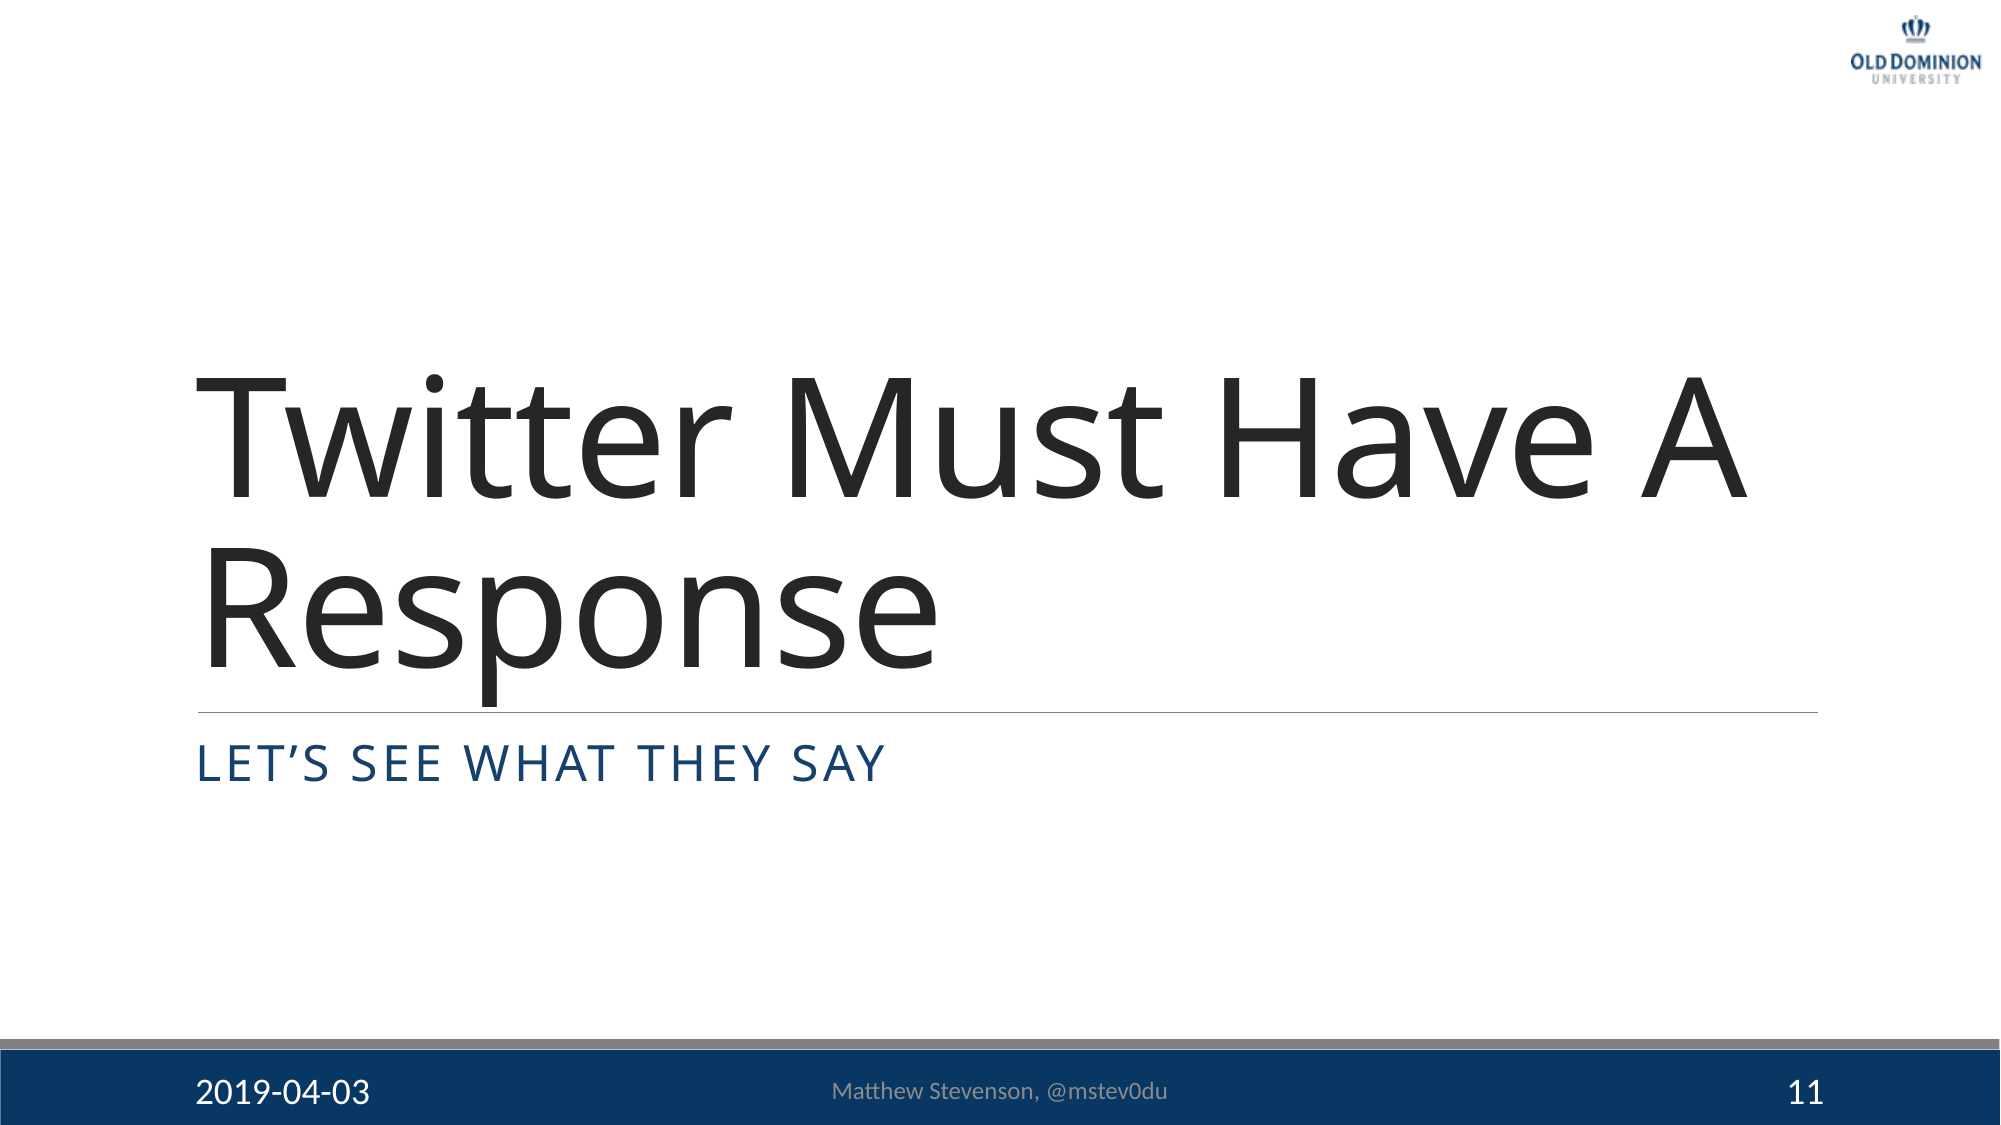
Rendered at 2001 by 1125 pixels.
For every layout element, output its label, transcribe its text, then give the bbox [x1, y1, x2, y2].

title Twitter Must Have A Response [180, 124, 1830, 710]
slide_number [180, 1059, 586, 1120]
list Let’s See What They Say [180, 730, 1830, 918]
footer Matthew Stevenson, @mstev0du [604, 1059, 1396, 1120]
picture [1851, 15, 1982, 84]
slide_number 11 [1624, 1059, 1840, 1120]
